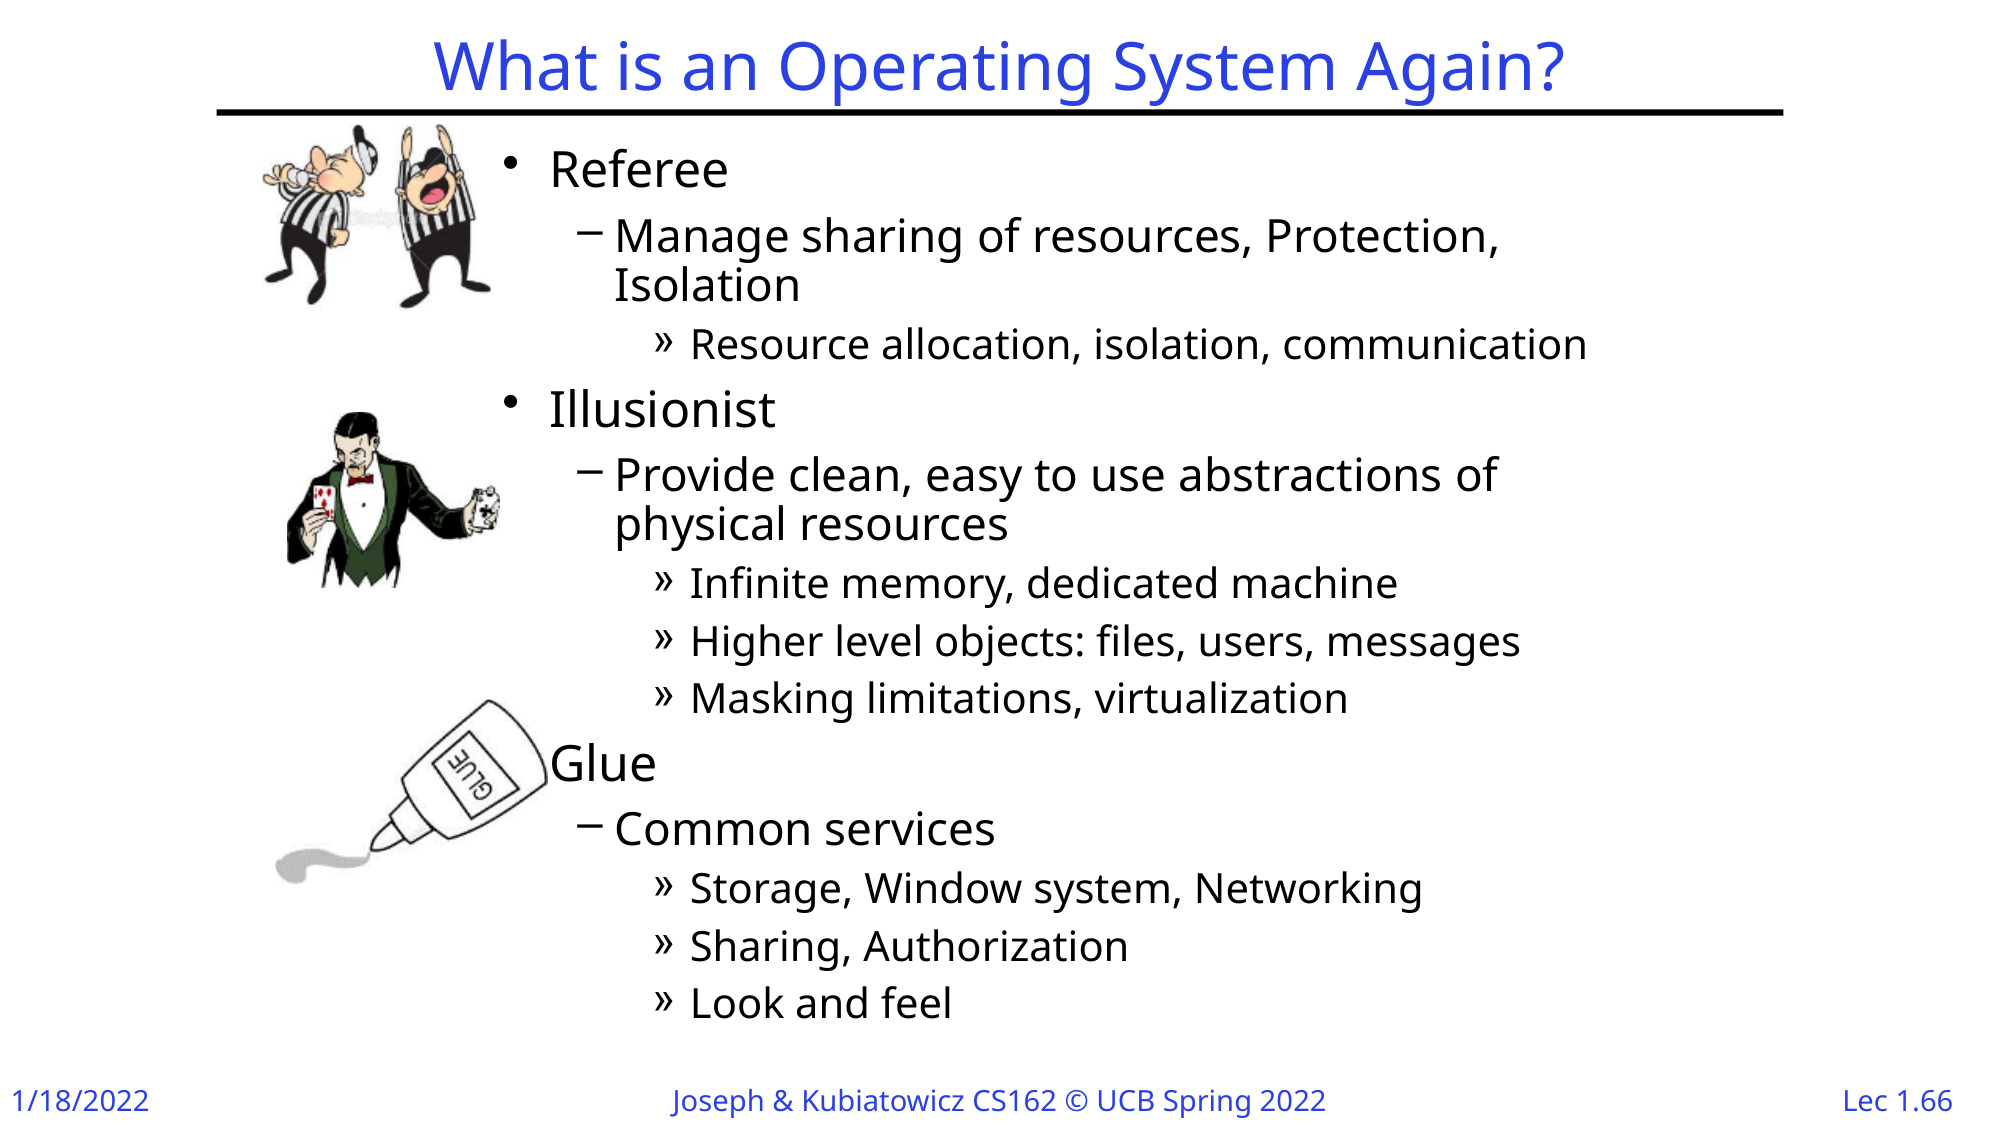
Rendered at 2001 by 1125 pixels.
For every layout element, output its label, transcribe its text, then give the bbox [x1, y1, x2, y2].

picture [262, 124, 495, 311]
picture [287, 412, 500, 588]
picture [274, 699, 549, 884]
list Referee Manage sharing of resources, Protection, Isolation Resource allocation, isolation, communication Illusionist Provide clean, easy to use abstractions of physical resources Infinite memory, dedicated machine Higher level objects: files, users, messages Masking limitations, virtualization Glue Common services Storage, Window system, Networking Sharing, Authorization Look and feel [487, 137, 1613, 1000]
title What is an Operating System Again? [216, 24, 1784, 113]
